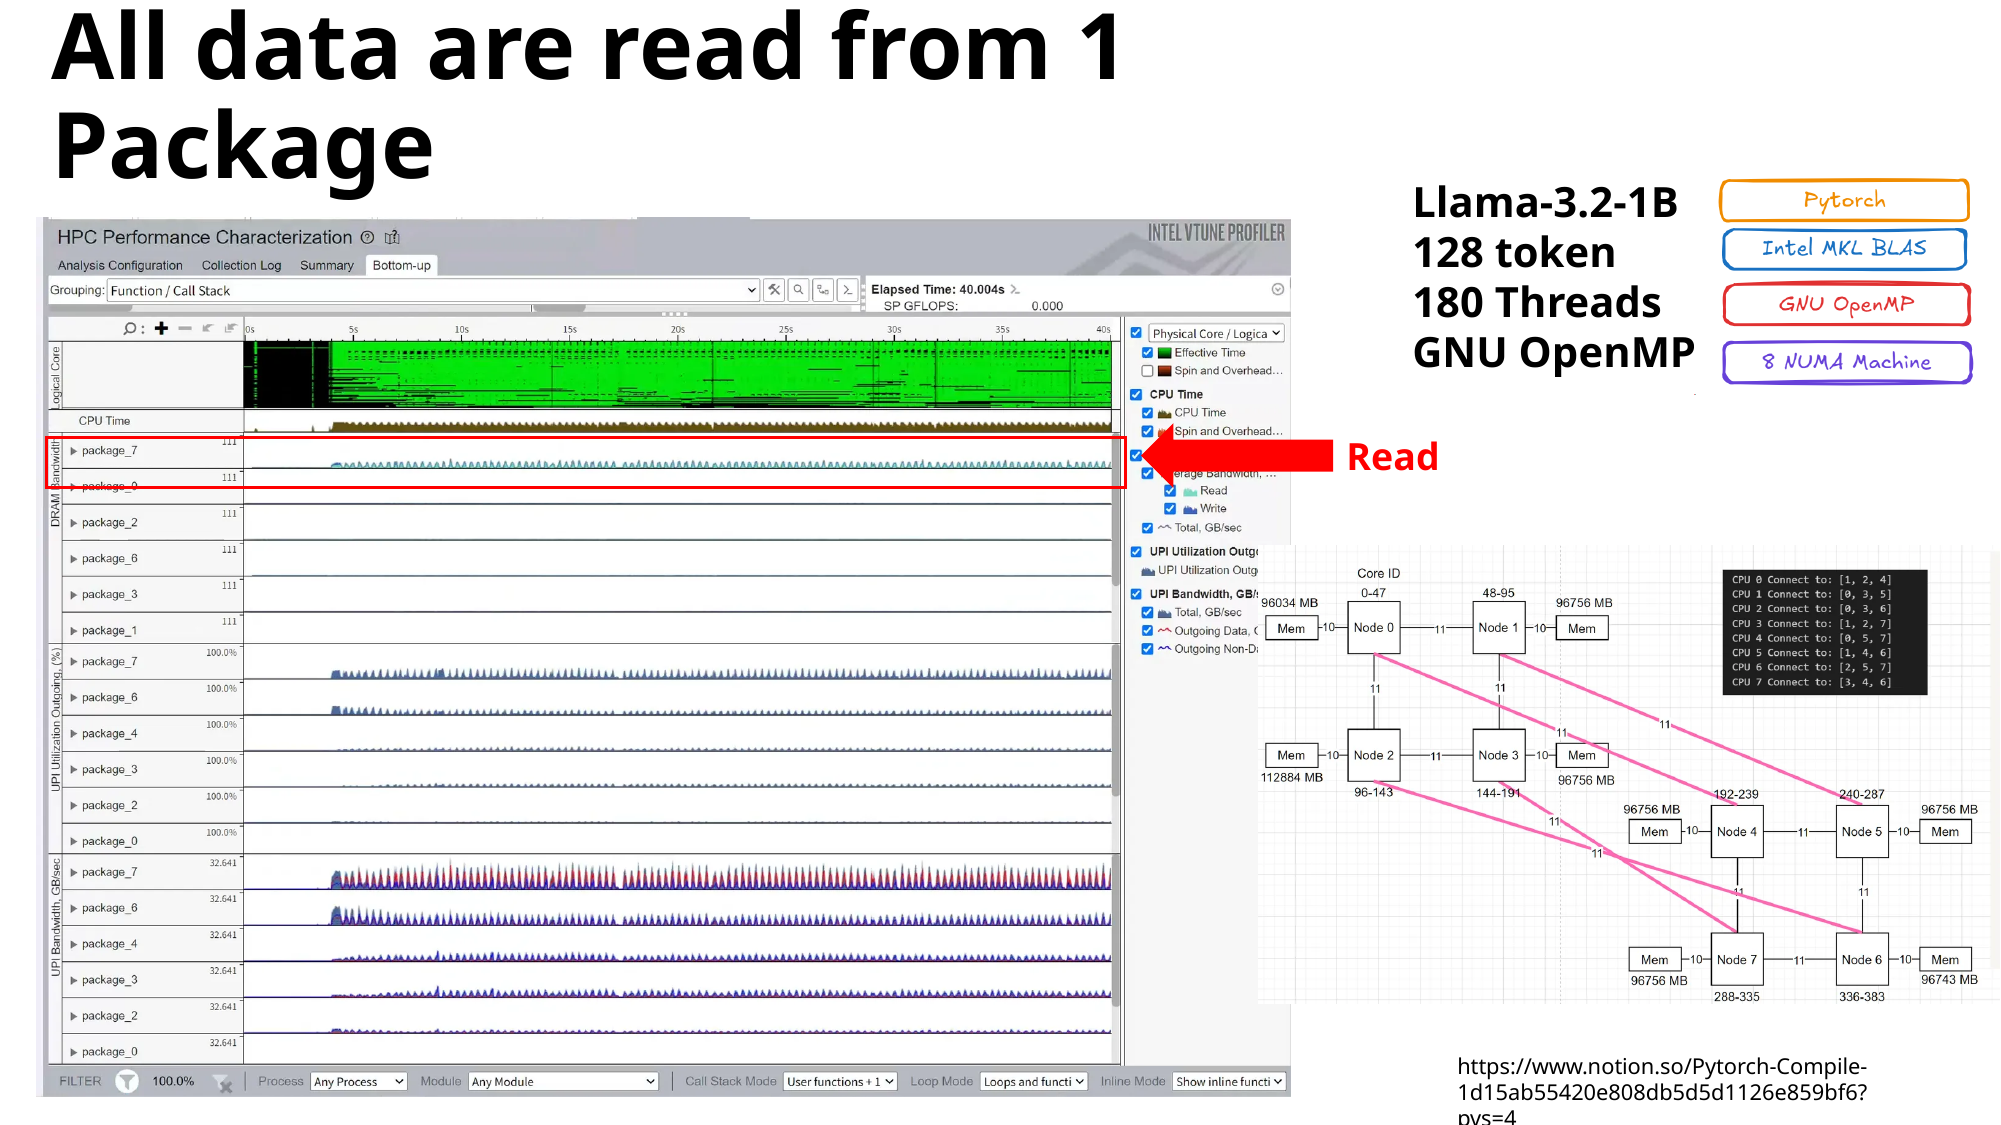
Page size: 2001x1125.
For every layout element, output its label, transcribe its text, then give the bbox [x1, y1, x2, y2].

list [1257, 544, 2000, 1004]
text_box Read [1331, 425, 1589, 486]
text_box [1292, 439, 1334, 472]
text_box Llama-3.2-1B 128 token 180 Threads GNU OpenMP [1397, 168, 1693, 384]
title All data are read from 1 Package [36, 28, 1375, 170]
text_box https://www.notion.so/Pytorch-Compile-1d15ab55420e808db5d5d1126e859bf6?pvs=4 [1442, 1045, 1913, 1125]
picture [35, 216, 1292, 1097]
picture [1693, 168, 1984, 396]
